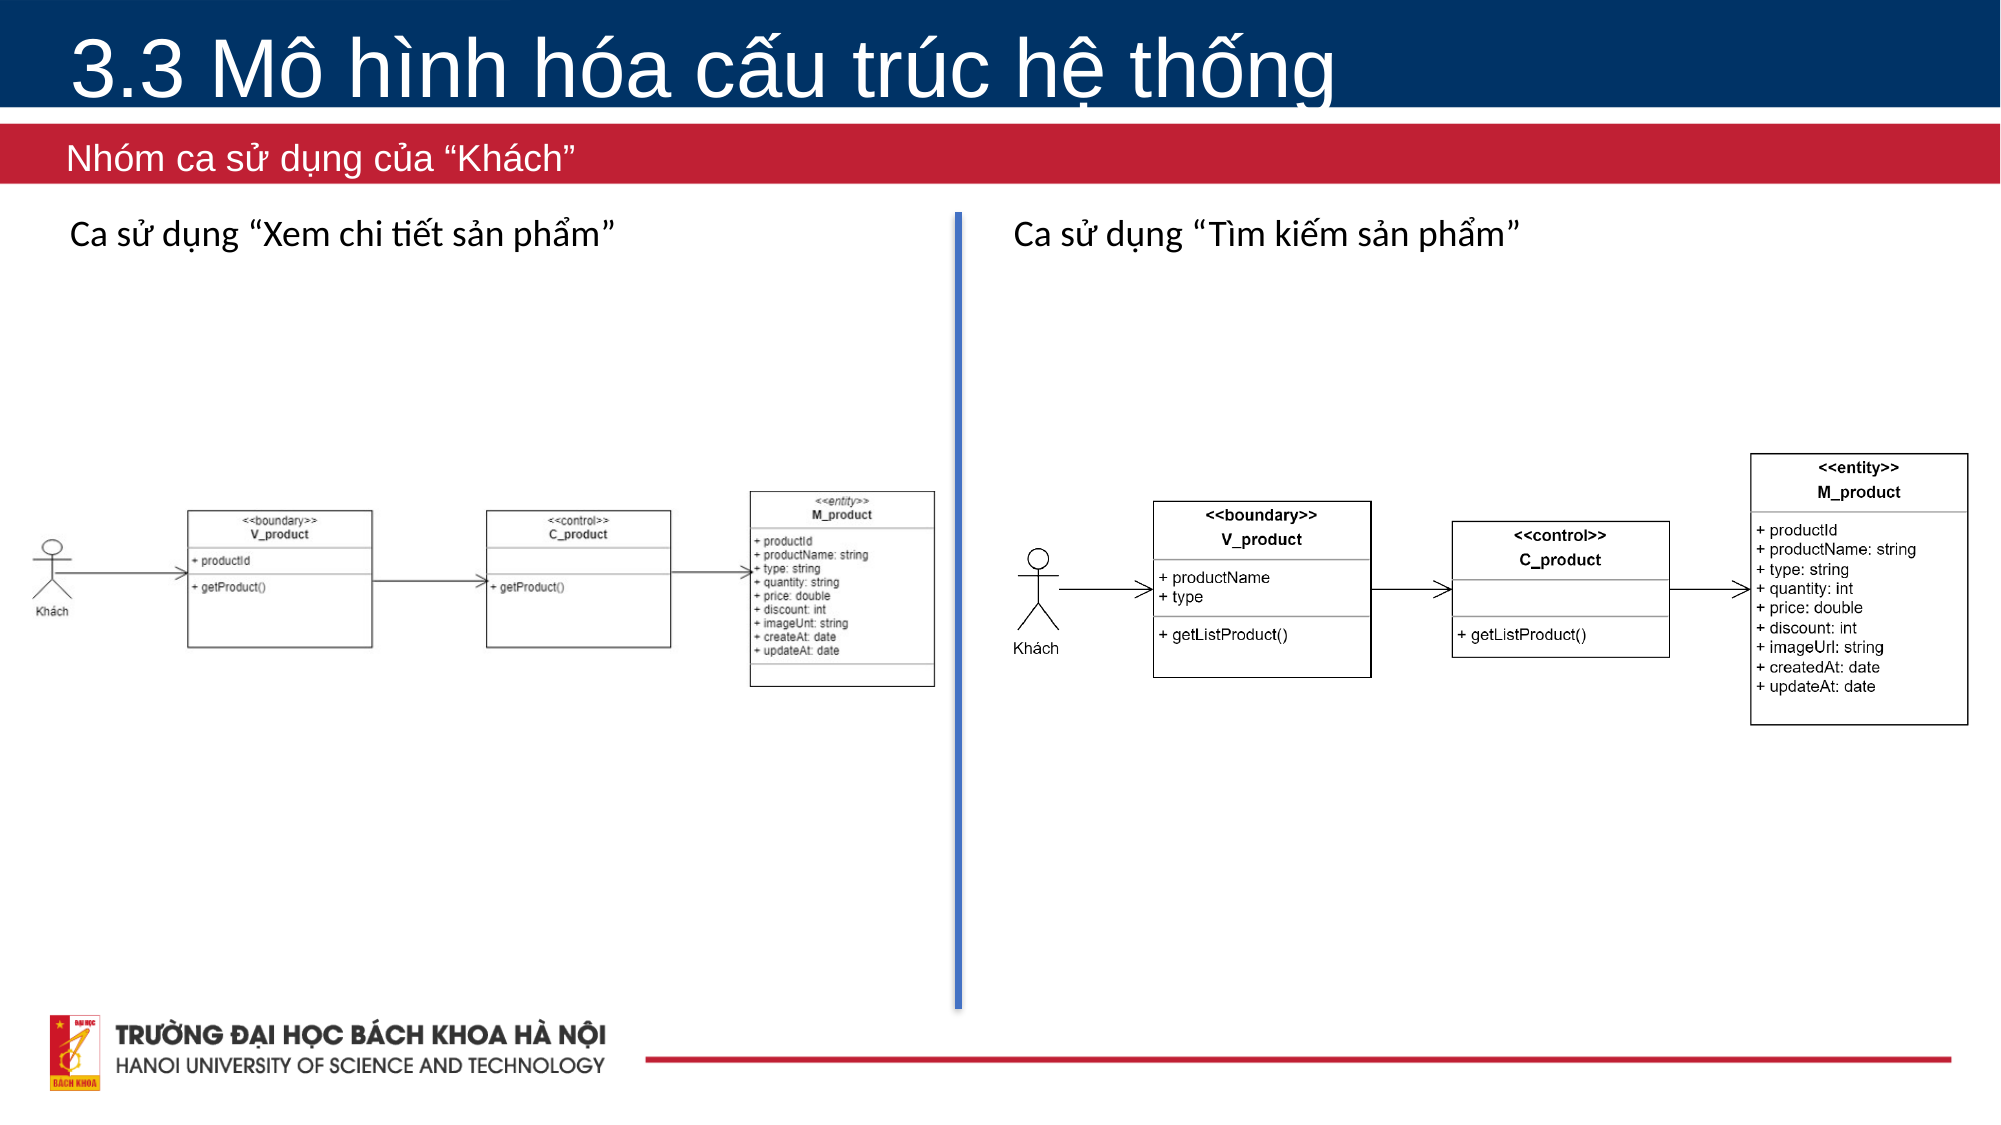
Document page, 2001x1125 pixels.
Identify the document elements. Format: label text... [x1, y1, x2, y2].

text_box 3.3 Mô hình hóa cấu trúc hệ thống [55, 18, 1945, 112]
text_box Ca sử dụng “Tìm kiếm sản phẩm” [999, 201, 1833, 262]
picture [0, 0, 2001, 1125]
text_box Nhóm ca sử dụng của “Khách” [50, 126, 1796, 187]
text_box Ca sử dụng “Xem chi tiết sản phẩm” [55, 201, 889, 262]
